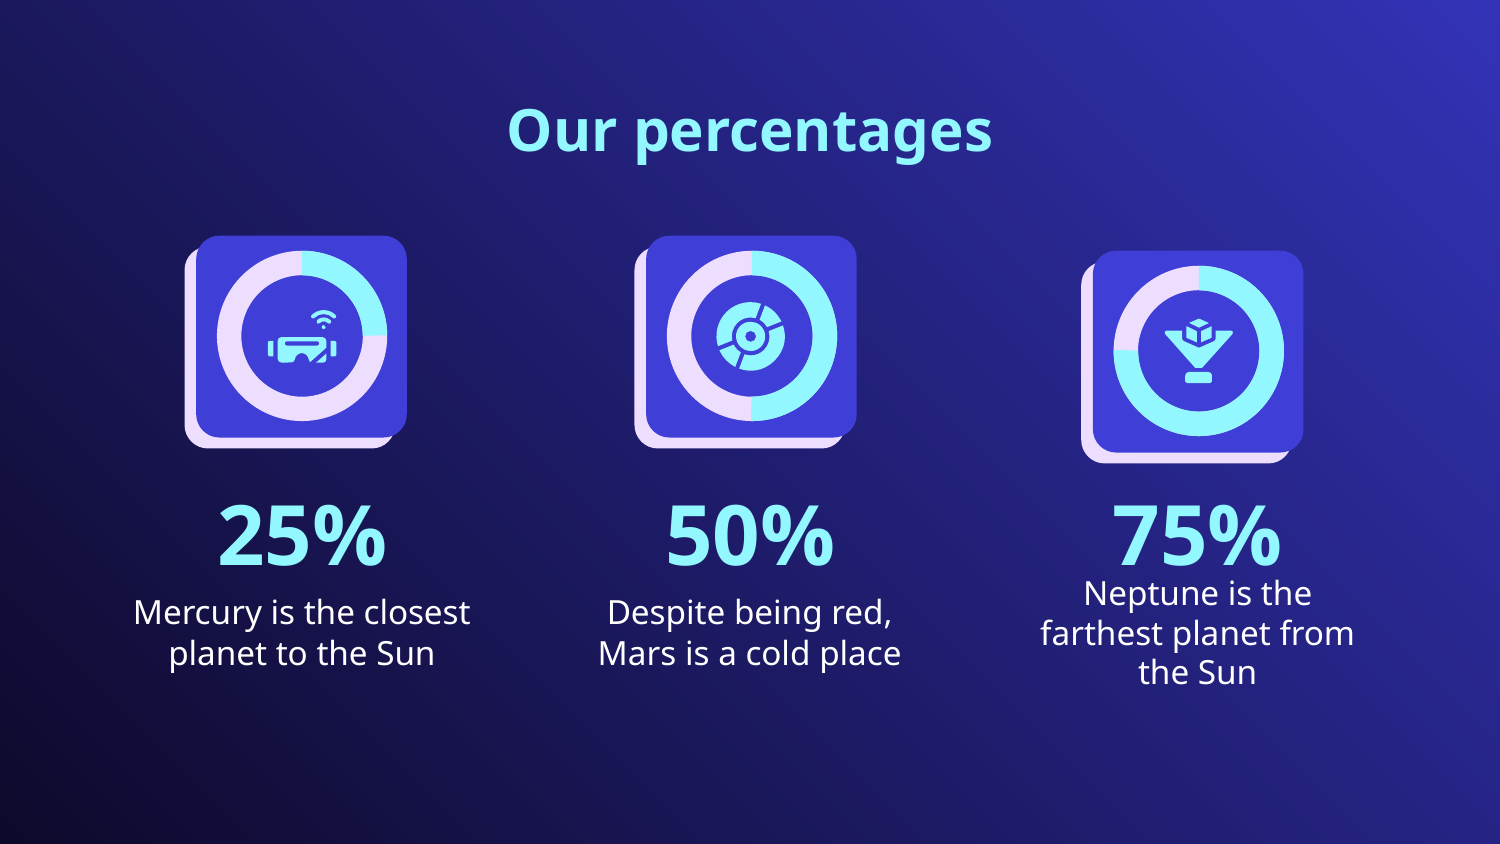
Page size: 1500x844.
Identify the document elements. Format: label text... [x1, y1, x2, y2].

title 50% [564, 477, 936, 584]
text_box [1164, 318, 1234, 384]
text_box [714, 301, 786, 371]
title 75% [1012, 477, 1384, 584]
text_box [267, 309, 337, 363]
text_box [1081, 250, 1304, 464]
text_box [184, 235, 408, 449]
title Our percentages [118, 88, 1382, 167]
subtitle Mercury is the closest planet to the Sun [116, 584, 488, 679]
subtitle Neptune is the farthest planet from the Sun [1012, 584, 1384, 679]
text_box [634, 235, 858, 449]
subtitle Despite being red, Mars is a cold place [564, 584, 936, 679]
title 25% [116, 477, 488, 584]
